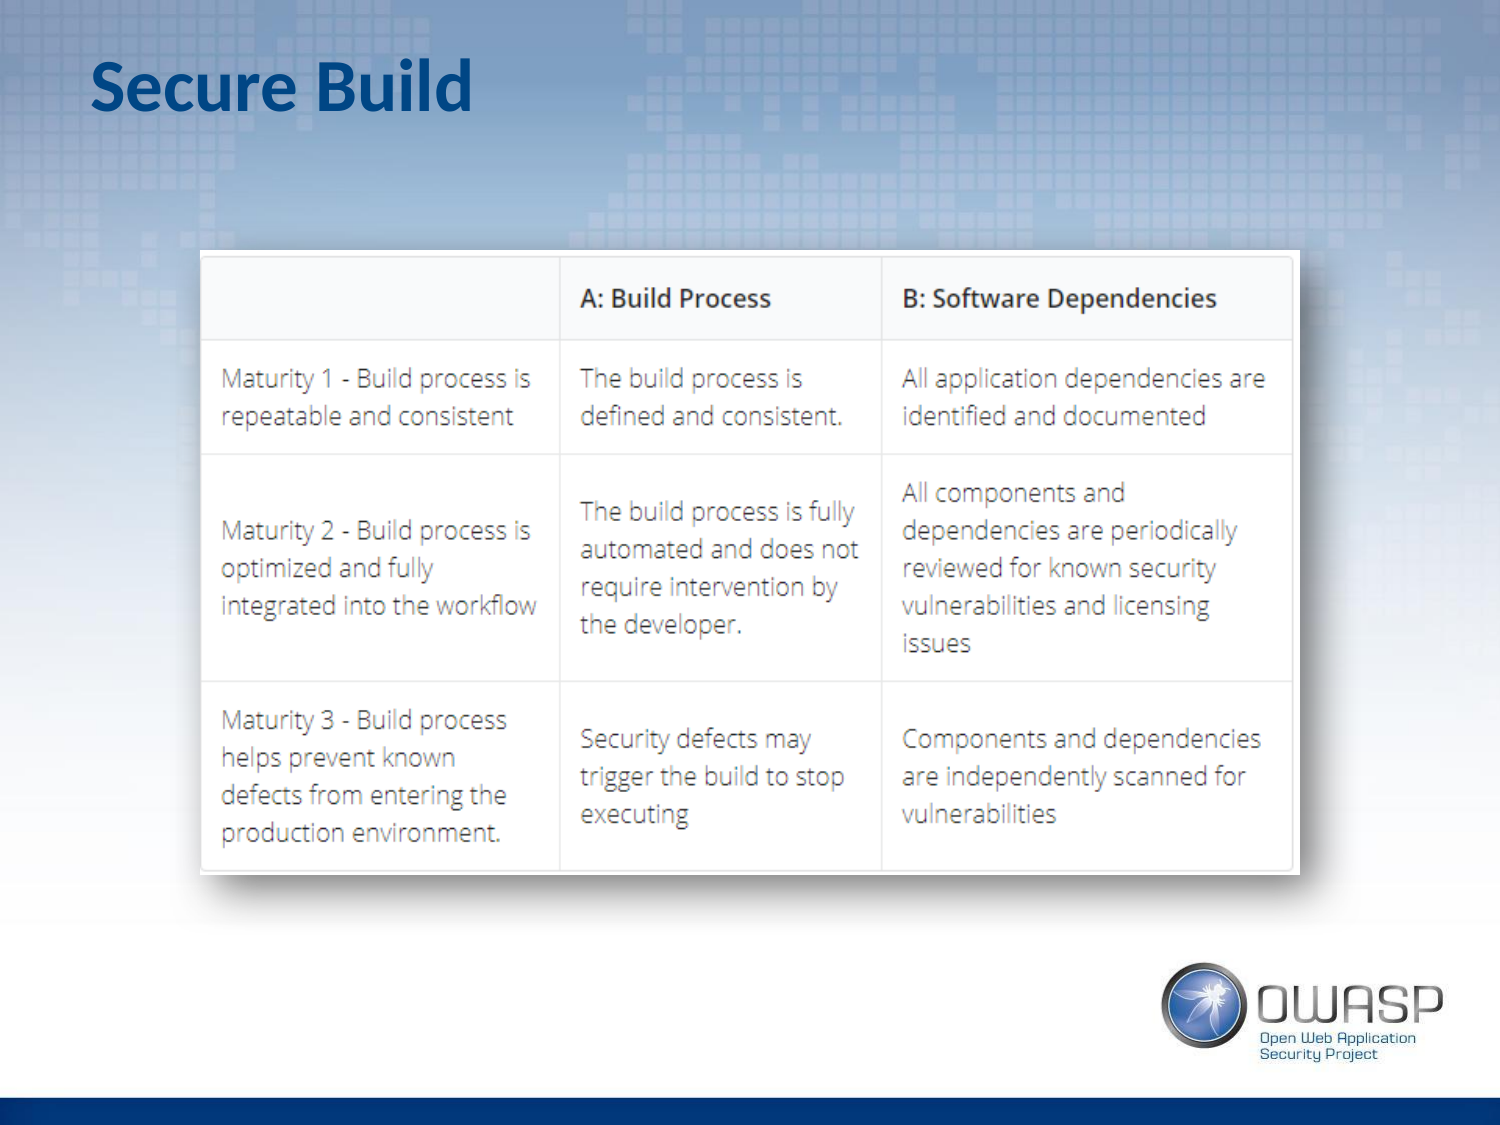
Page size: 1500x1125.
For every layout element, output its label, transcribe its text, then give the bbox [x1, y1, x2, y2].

picture [0, 0, 1500, 1125]
title Secure Build [75, 45, 1425, 119]
